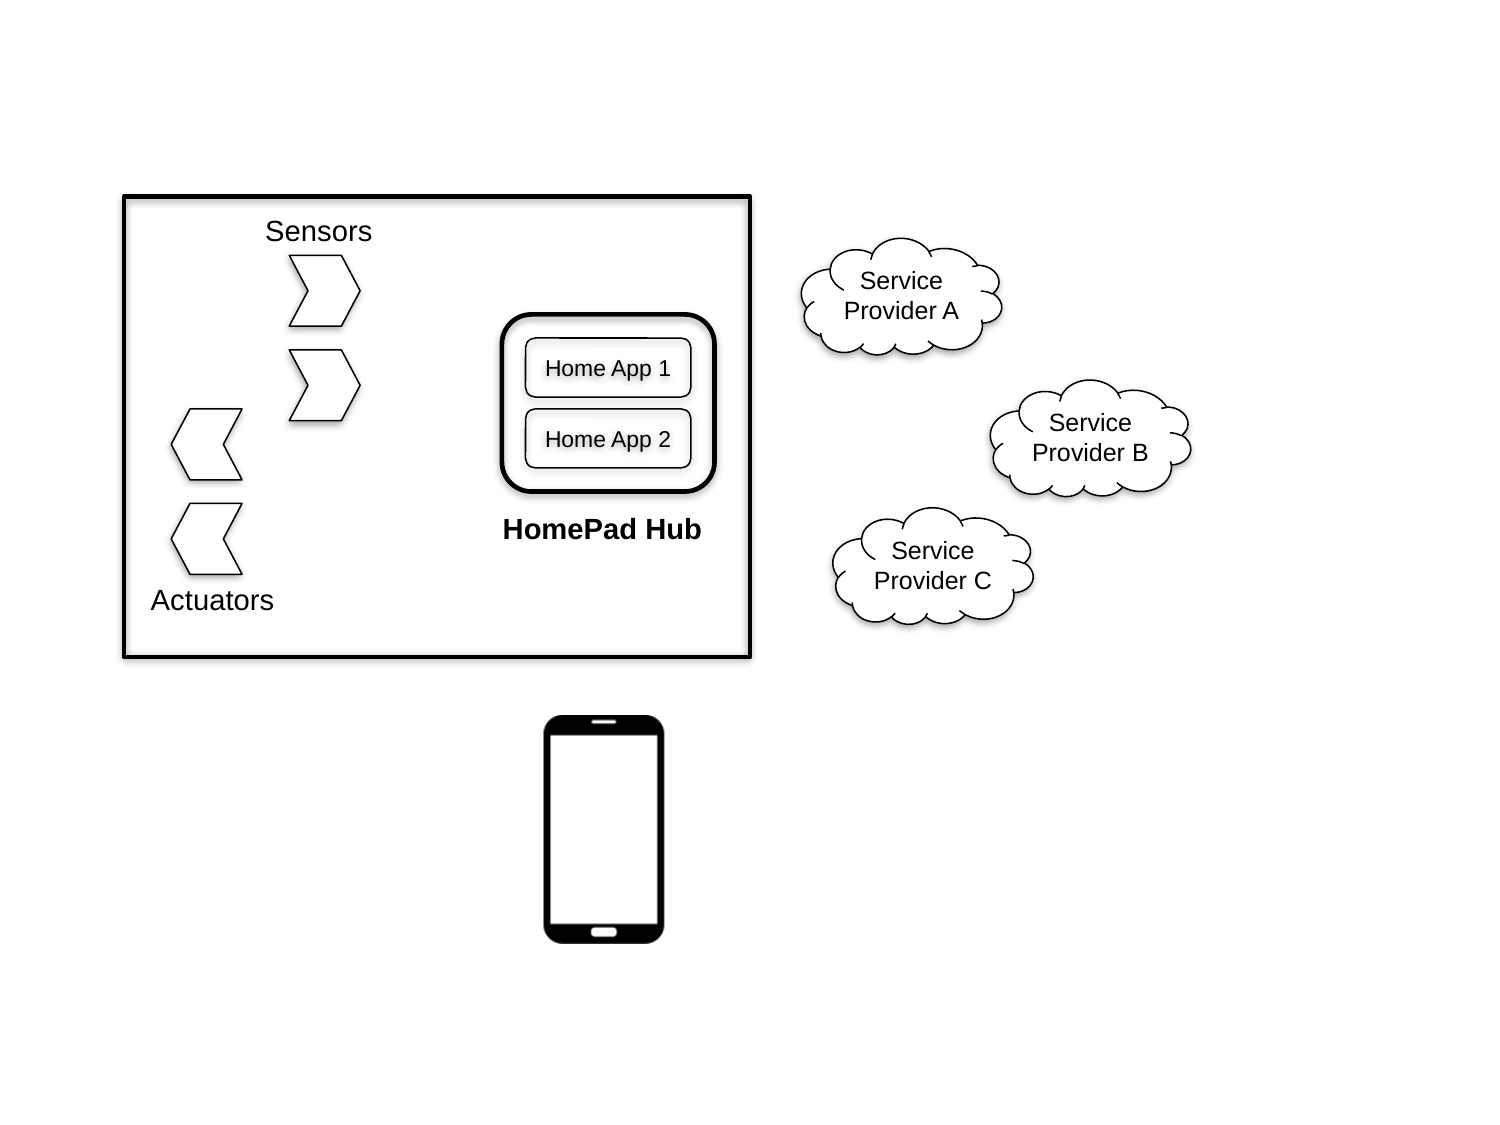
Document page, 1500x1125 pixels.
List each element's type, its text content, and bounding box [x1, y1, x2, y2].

text_box [835, 237, 972, 257]
text_box [501, 313, 716, 493]
text_box [866, 507, 1004, 527]
text_box HomePad Hub [466, 503, 739, 554]
text_box [989, 415, 1171, 498]
text_box [1022, 537, 1035, 592]
text_box [832, 543, 1014, 626]
text_box [1023, 379, 1161, 399]
text_box [170, 502, 243, 574]
text_box [170, 408, 243, 481]
text_box [123, 196, 751, 658]
picture [489, 715, 719, 944]
text_box [1180, 409, 1192, 465]
text_box Service Provider C [844, 527, 1022, 602]
text_box [800, 274, 982, 356]
text_box Actuators [76, 574, 349, 624]
text_box [288, 349, 361, 422]
text_box [991, 268, 1003, 323]
text_box Service Provider A [812, 257, 991, 333]
text_box Sensors [183, 204, 455, 255]
text_box Service Provider B [1001, 399, 1180, 474]
text_box [288, 255, 361, 327]
